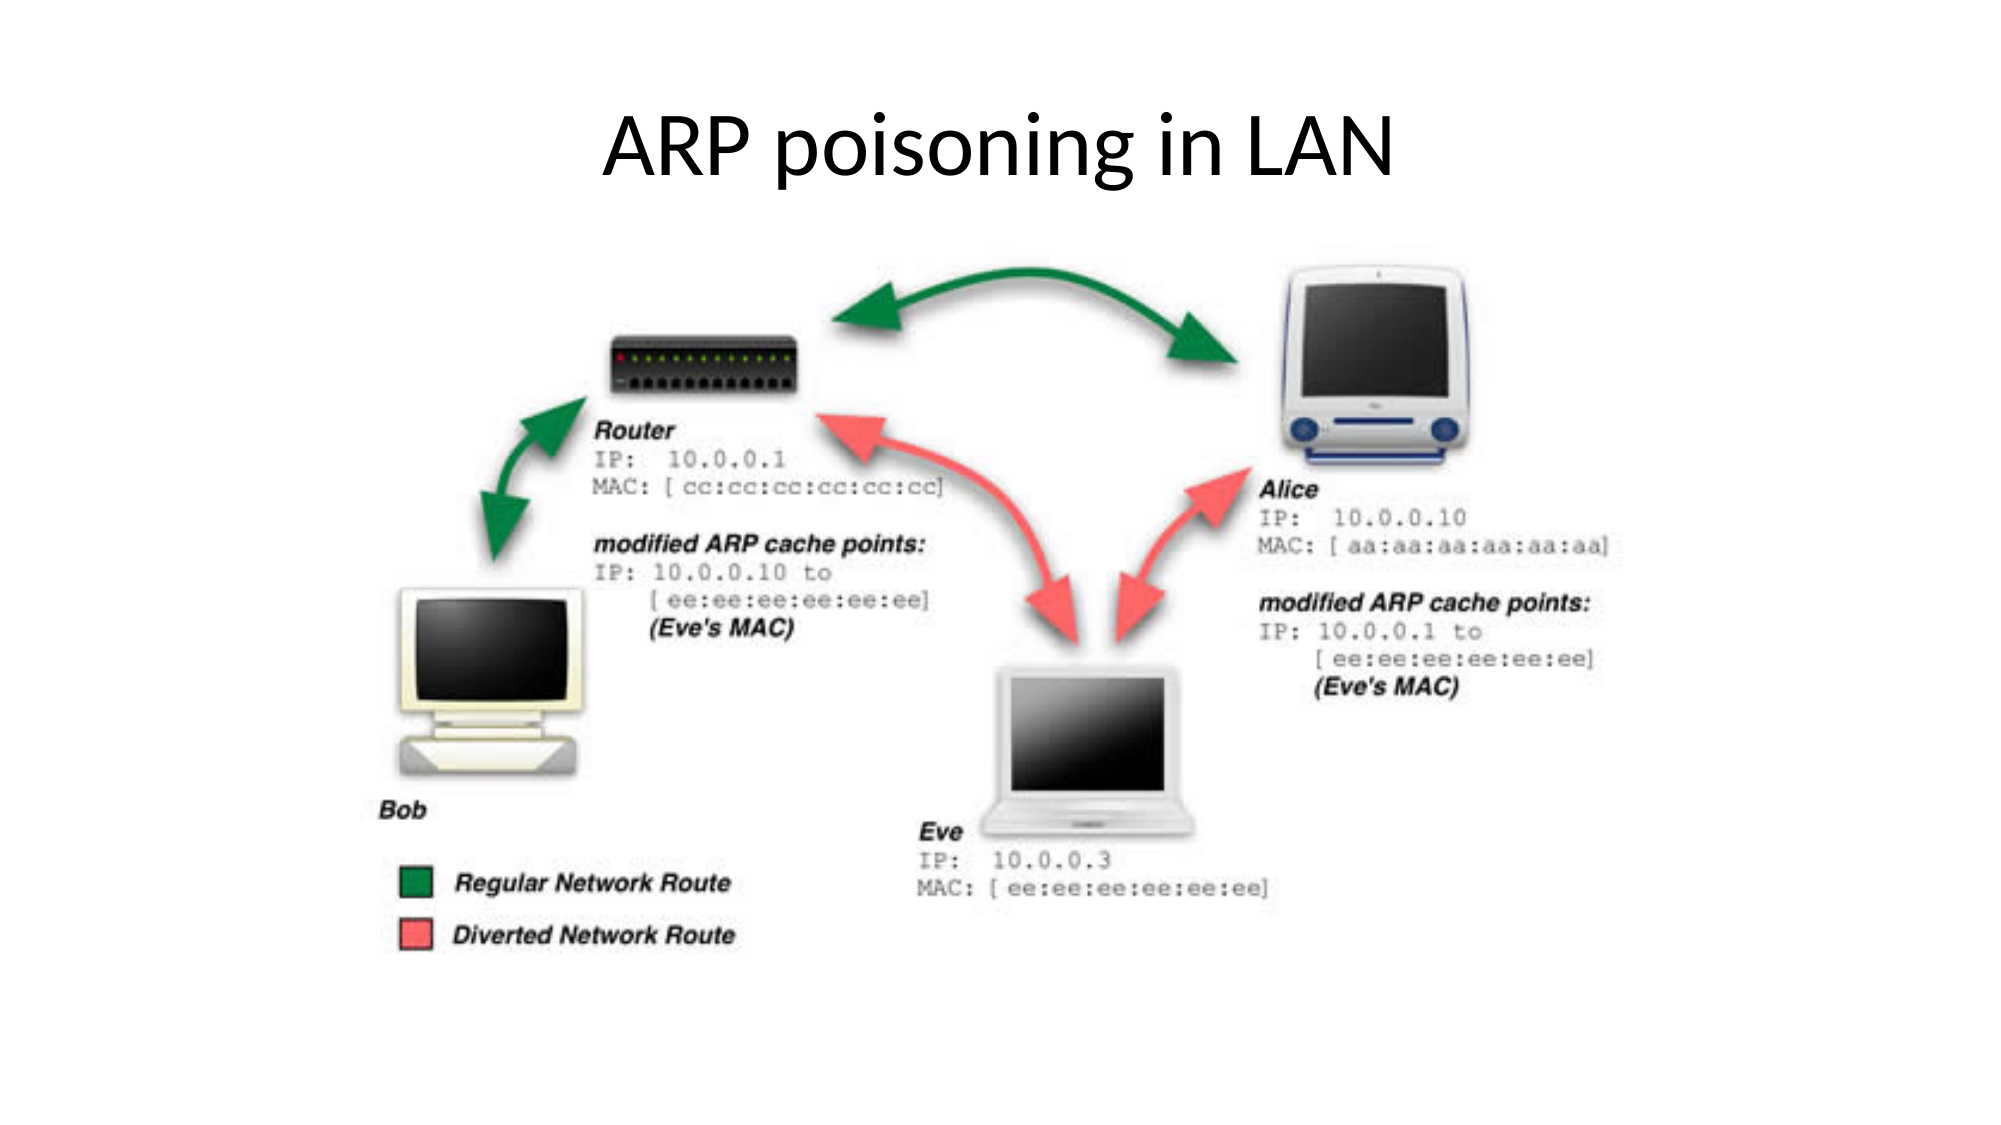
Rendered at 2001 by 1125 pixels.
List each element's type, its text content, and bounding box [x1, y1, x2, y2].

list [343, 227, 1658, 973]
title ARP poisoning in LAN [99, 45, 1900, 233]
